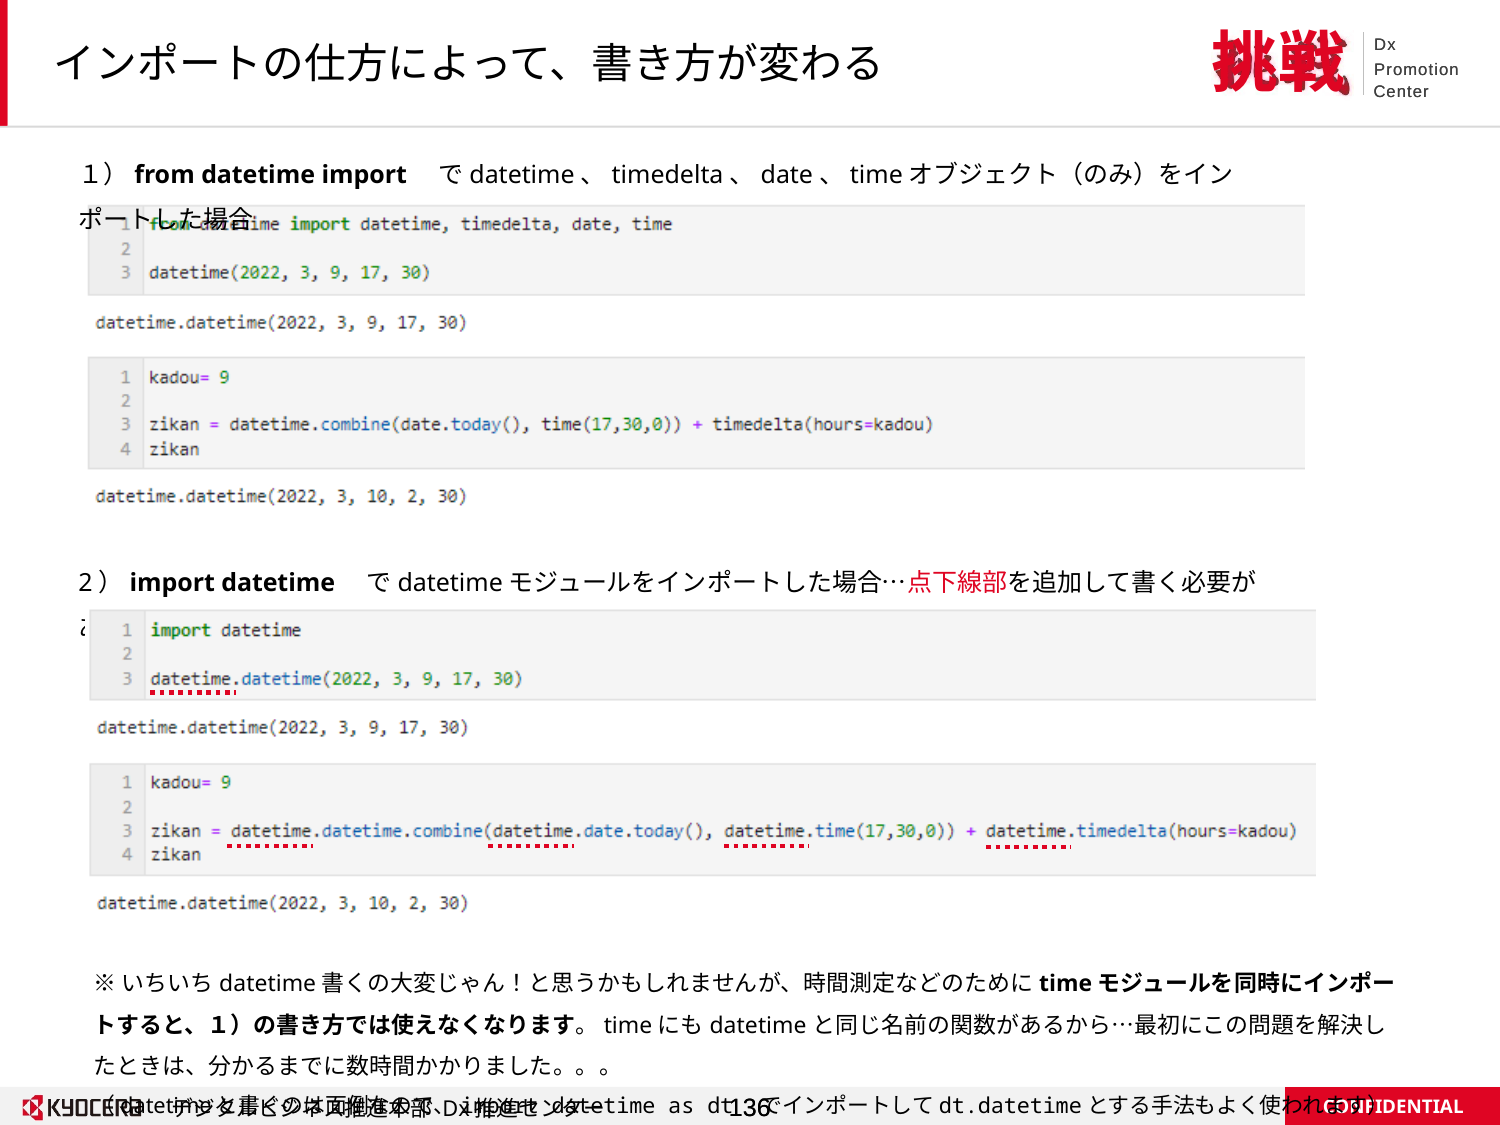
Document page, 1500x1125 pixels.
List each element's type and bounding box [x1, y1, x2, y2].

text_box [63, 543, 1282, 649]
picture [85, 602, 1316, 925]
picture [85, 199, 1305, 515]
title [38, 3, 1141, 121]
picture [10, 1092, 78, 1125]
picture [1211, 30, 1354, 101]
text_box [78, 947, 1414, 1125]
text_box [63, 136, 1282, 241]
